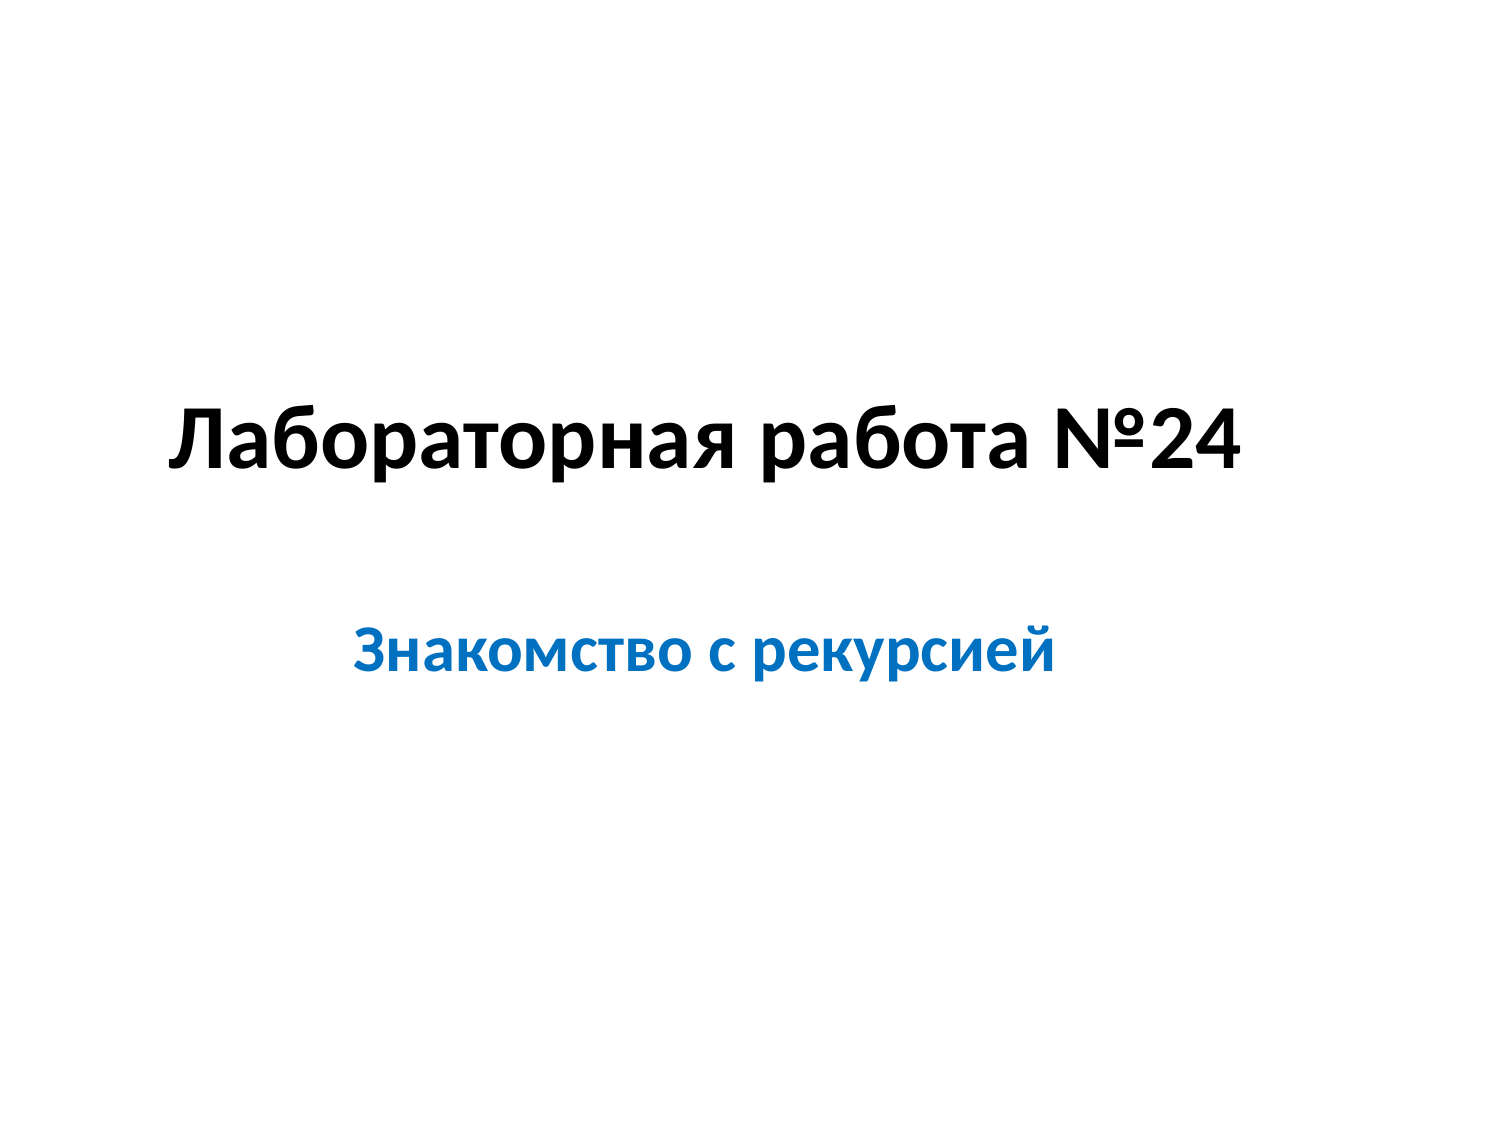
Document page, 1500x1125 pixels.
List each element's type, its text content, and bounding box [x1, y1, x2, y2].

title Лабораторная работа №24 [30, 338, 1381, 526]
text_box Знакомство с рекурсией [30, 550, 1381, 739]
